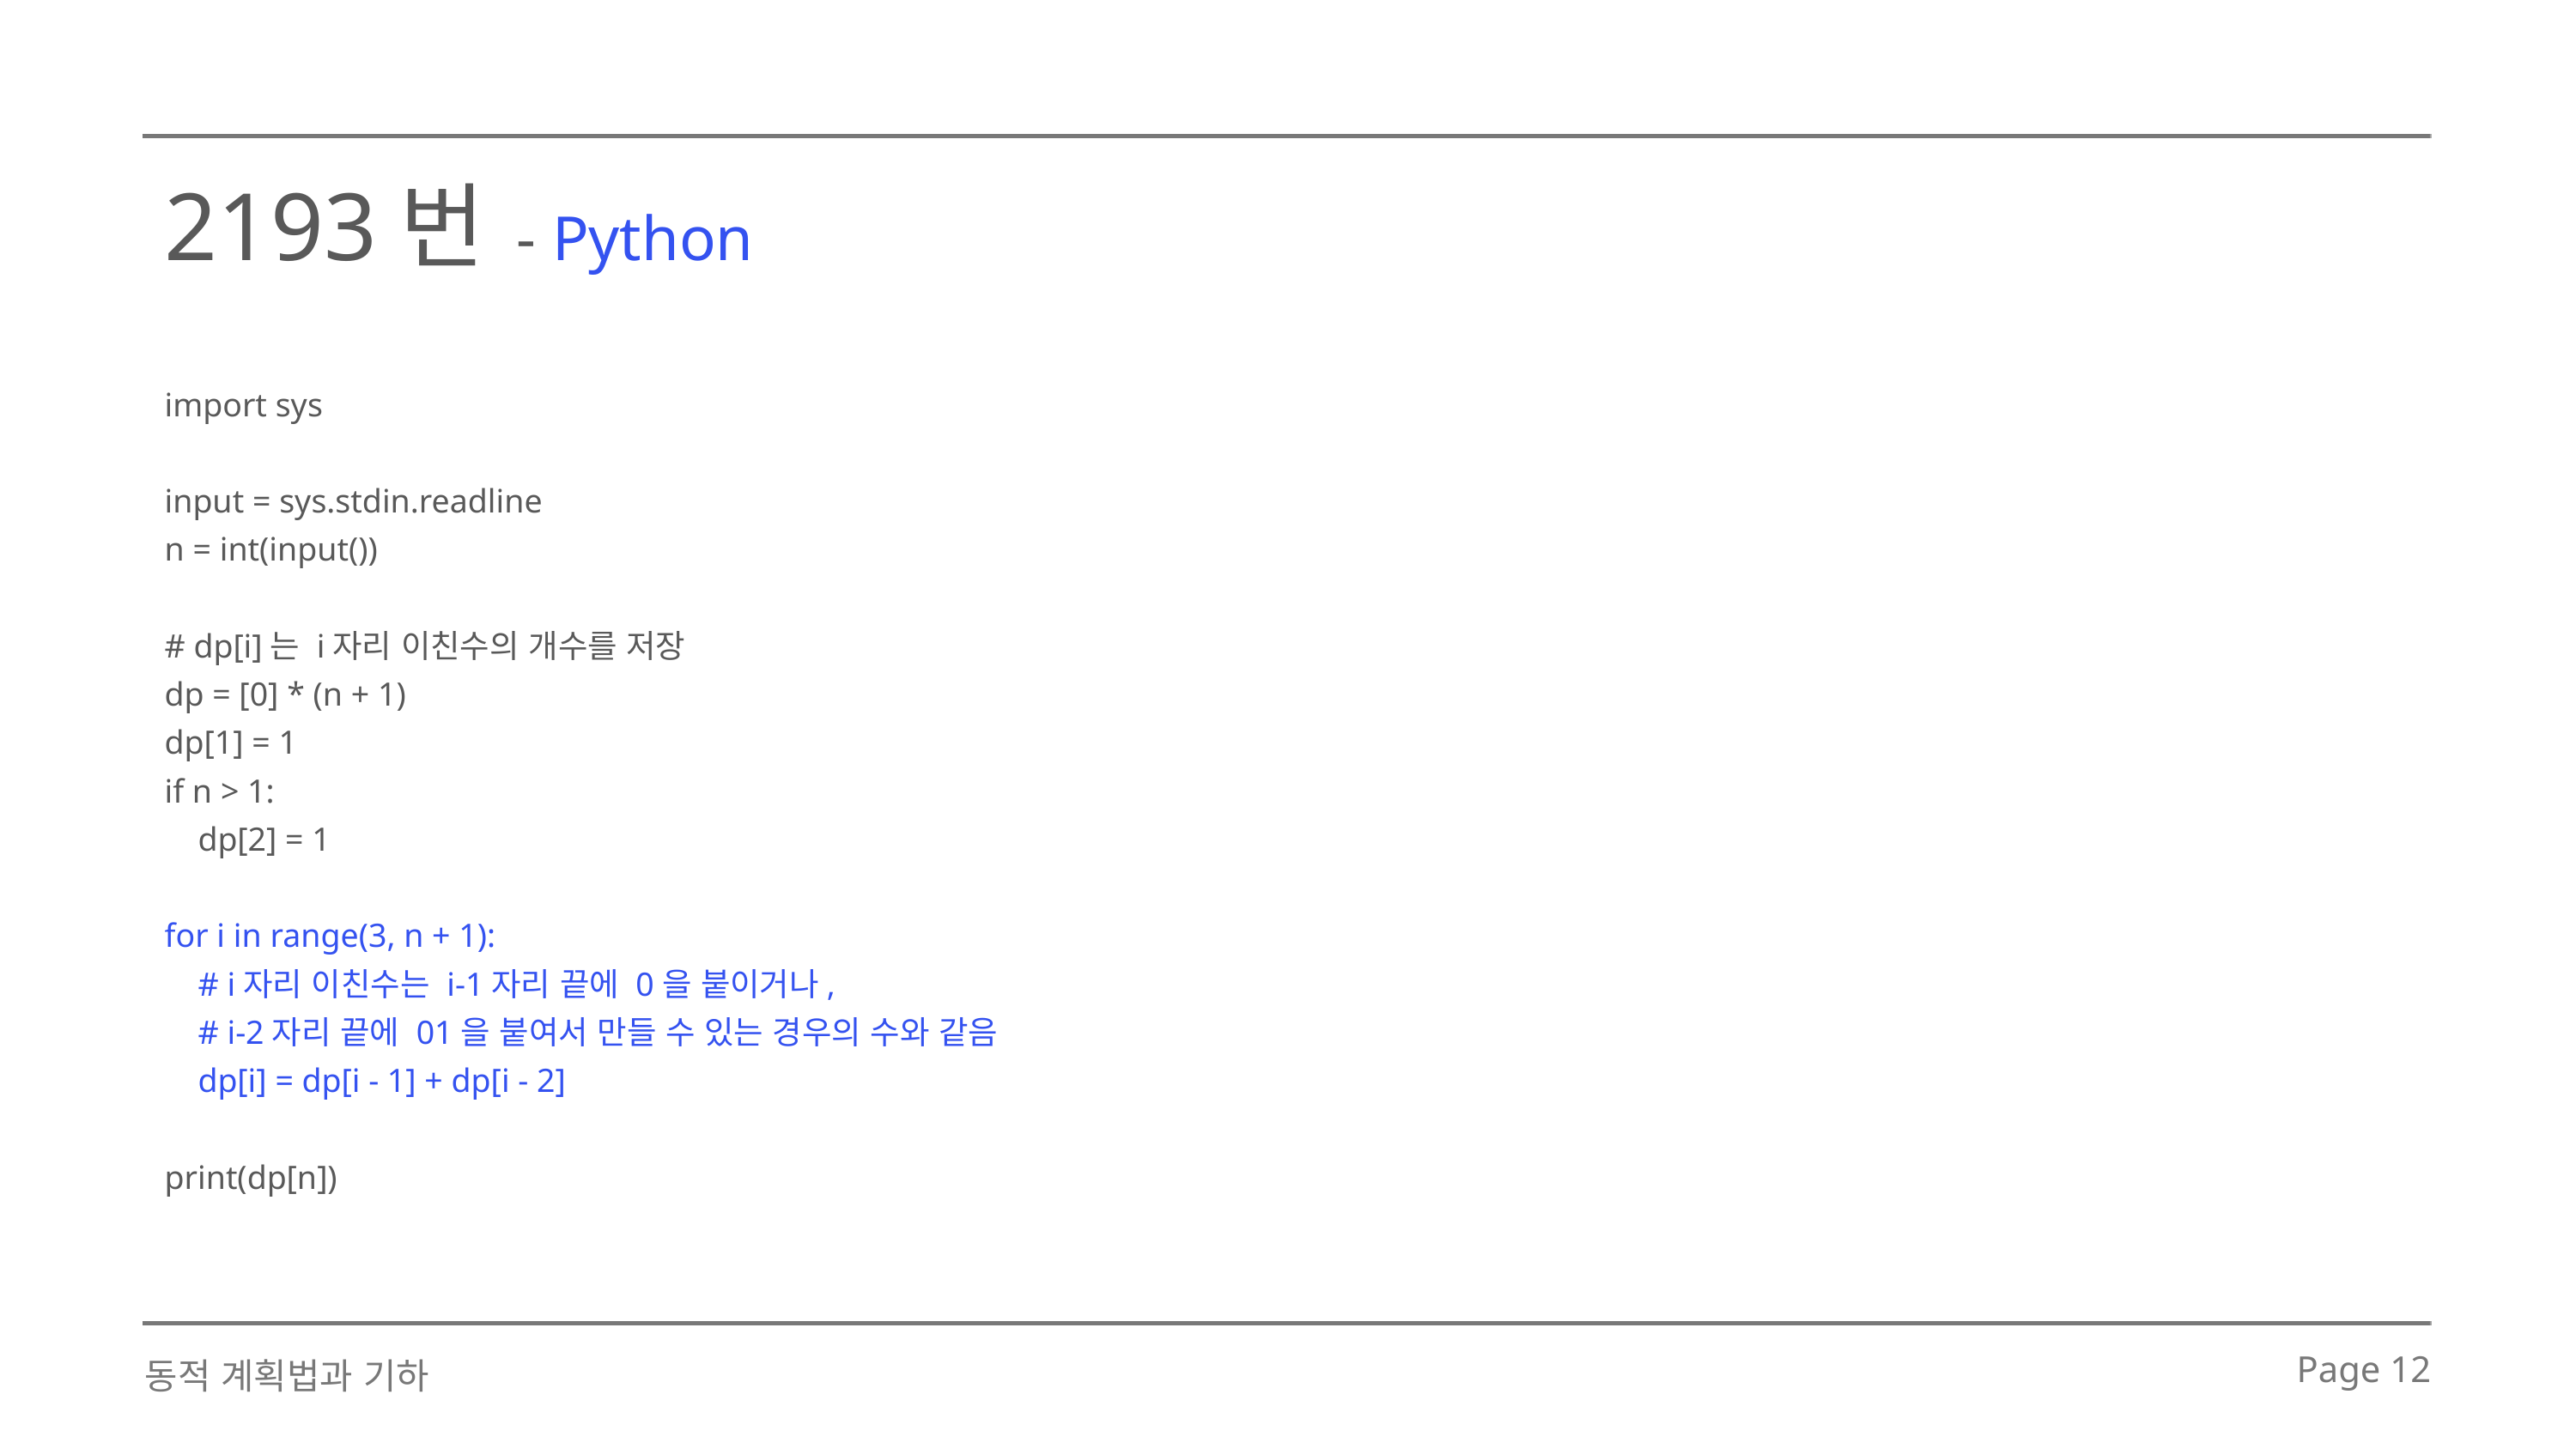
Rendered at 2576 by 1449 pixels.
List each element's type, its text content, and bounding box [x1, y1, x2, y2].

picture [143, 133, 2432, 138]
picture [143, 1321, 2432, 1325]
text_box 동적 계획법과 기하 [144, 1351, 541, 1403]
text_box 2193번 - Python [164, 157, 2488, 288]
text_box import sys input = sys.stdin.readline n = int(input()) # dp[i]는 i자리 이친수의 개수를 저장 dp = [0] * (n + 1) dp[1] = 1 if n > 1: dp[2] = 1 for i in range(3, n + 1): # i자리 이친수는 i-1자리 끝에 0을 붙이거나, # i-2자리 끝에 01을 붙여서 만들 수 있는 경우의 수와 같음 dp[i] = dp[i - 1] + dp[i - 2] print(dp[n]) [164, 373, 1187, 1197]
text_box Page 12 [2289, 1344, 2432, 1395]
